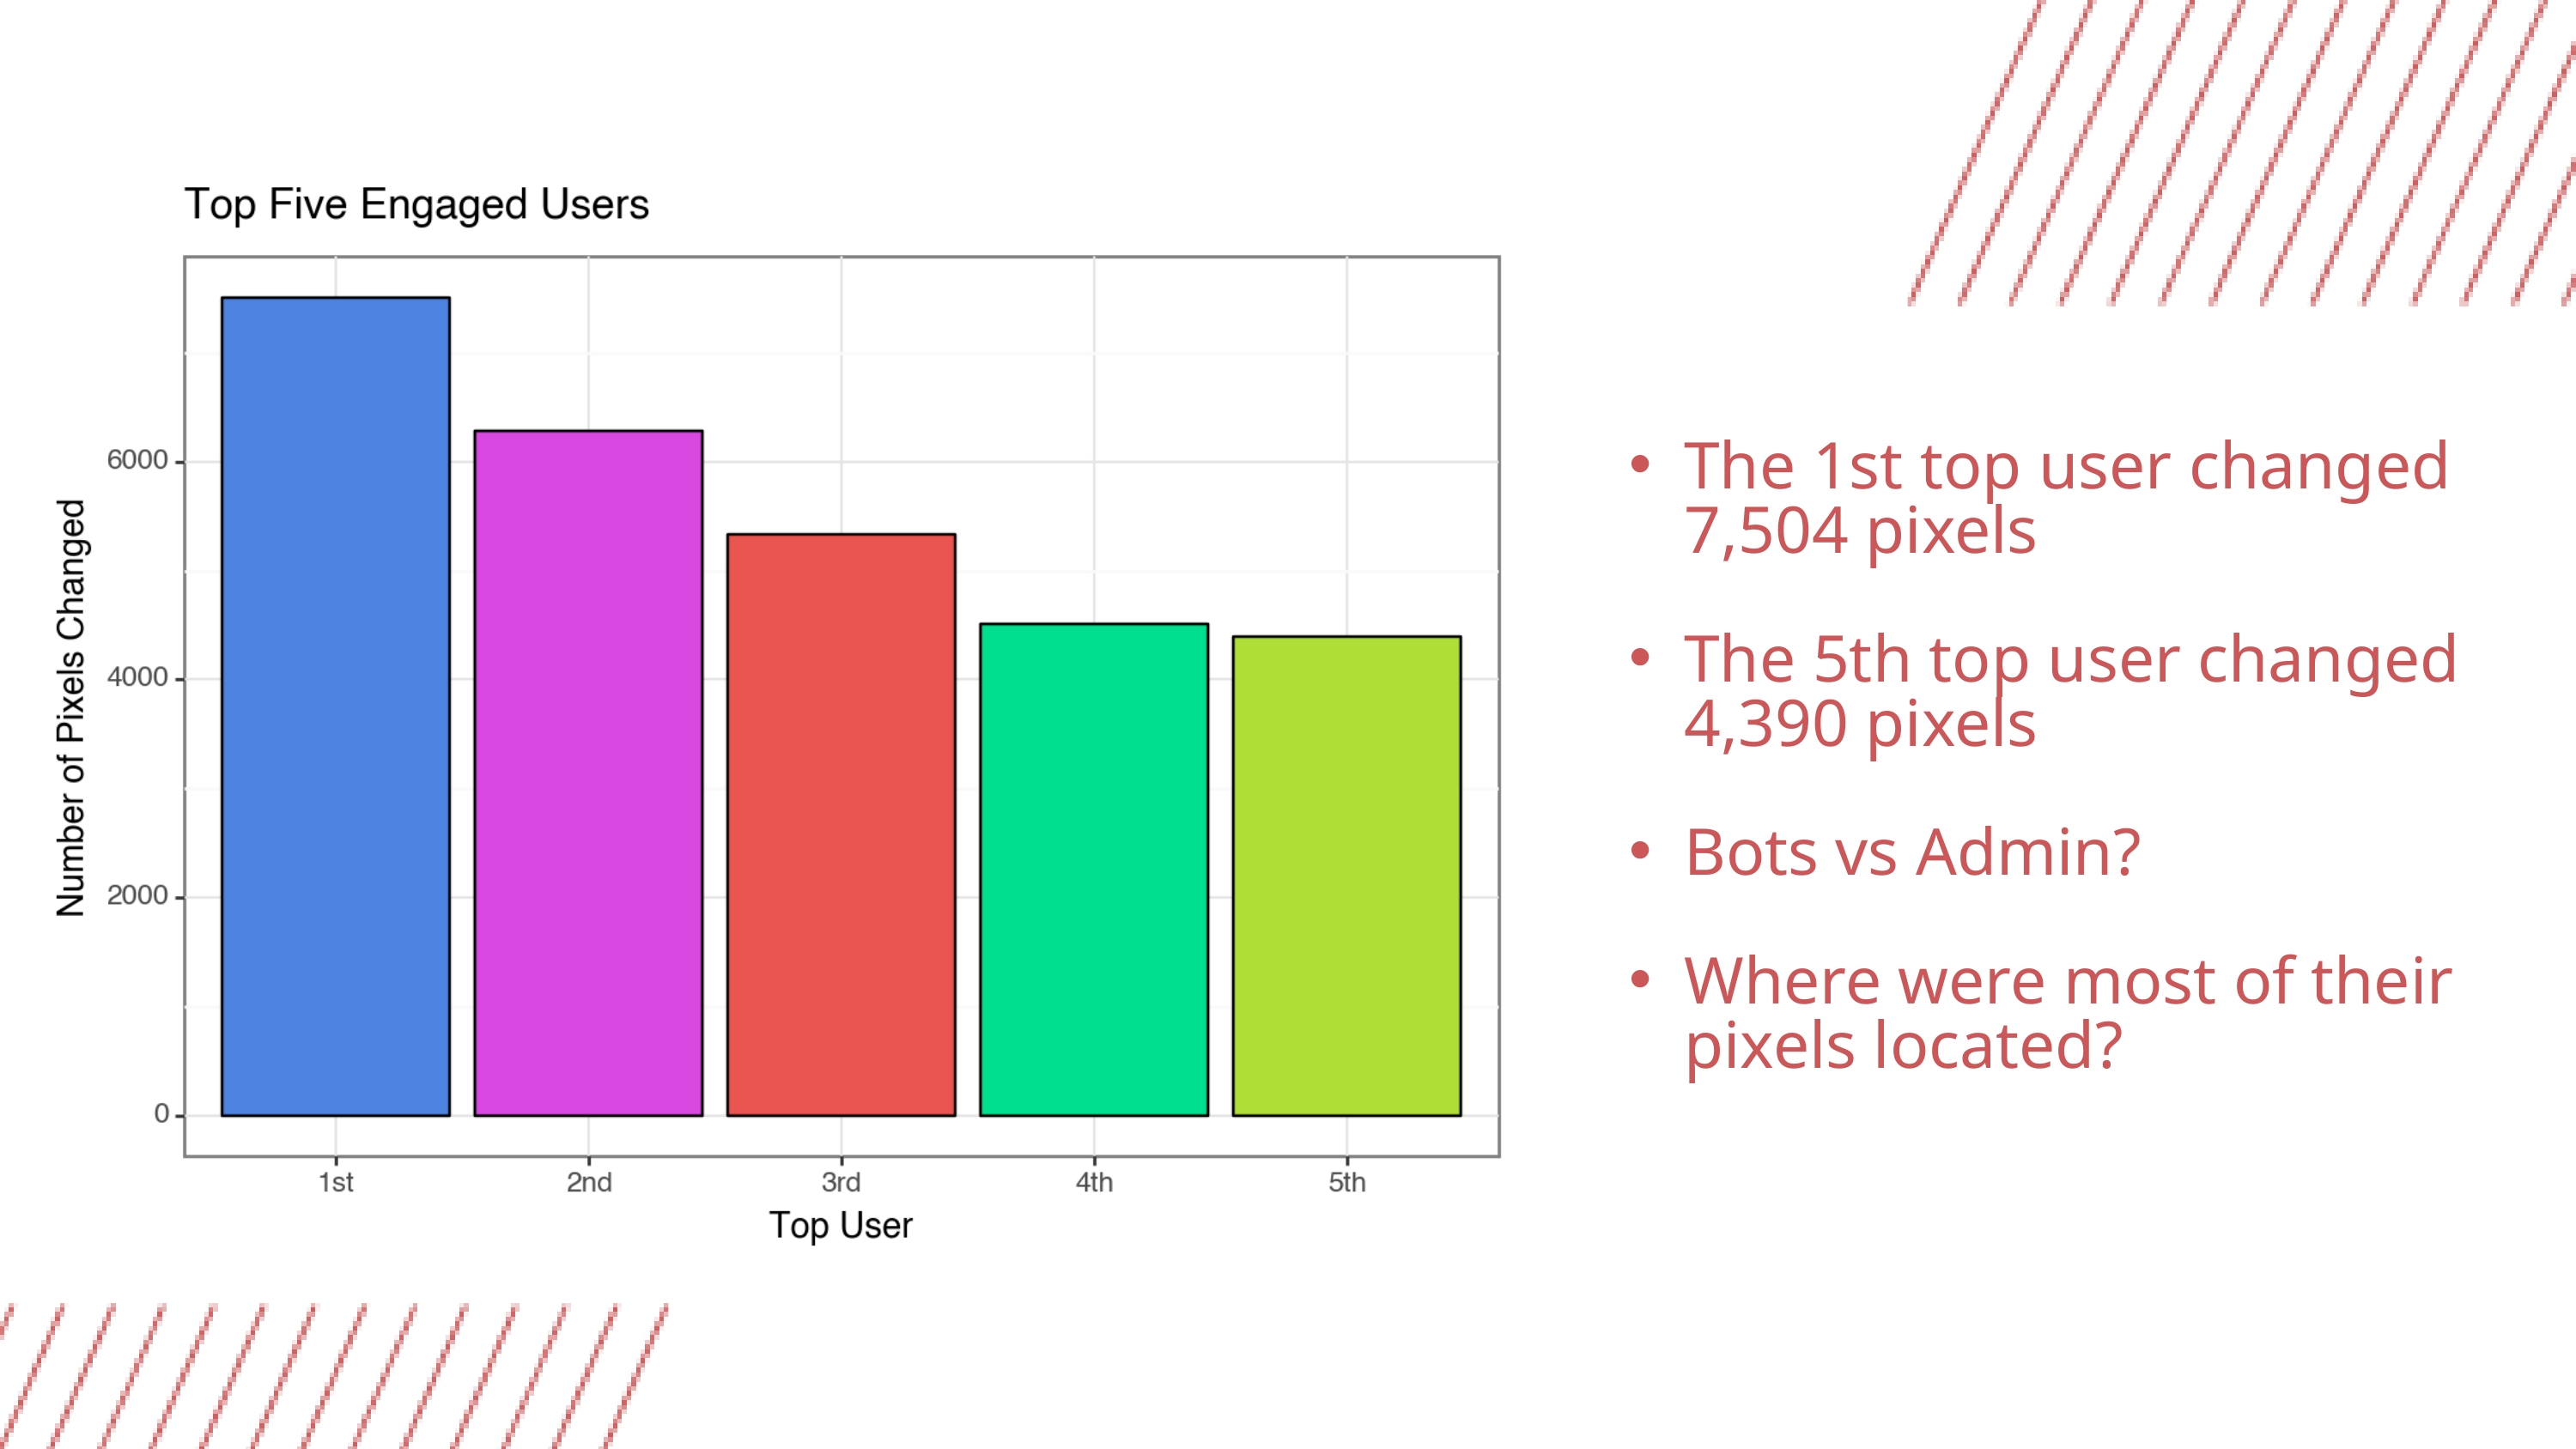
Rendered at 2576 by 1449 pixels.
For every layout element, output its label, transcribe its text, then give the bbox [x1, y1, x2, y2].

text_box [43, 173, 1514, 1276]
text_box The 1st top user changed 7,504 pixels The 5th top user changed 4,390 pixels Bots vs Admin? Where were most of their pixels located? [1574, 437, 2478, 1146]
text_box [1907, 0, 2576, 306]
text_box [0, 1303, 669, 1449]
